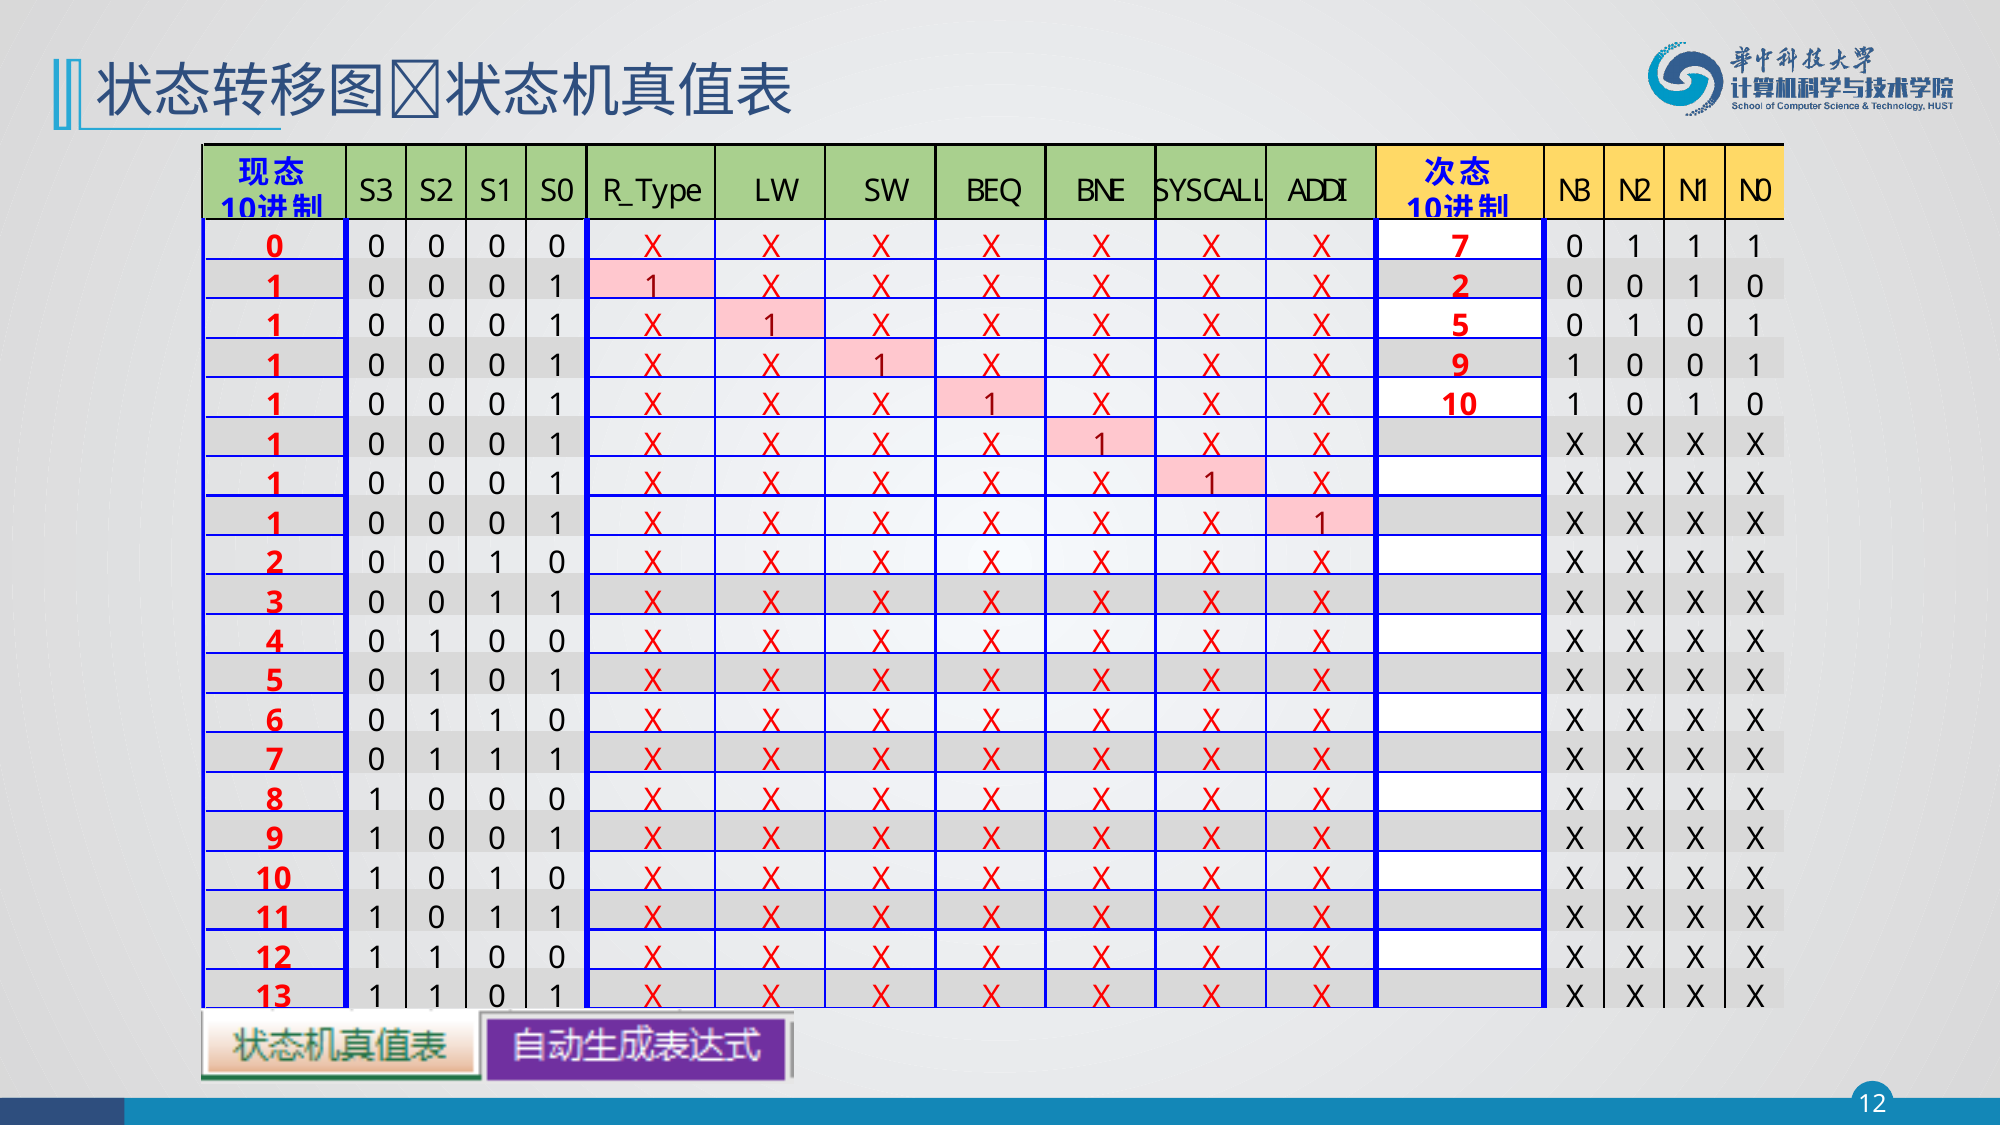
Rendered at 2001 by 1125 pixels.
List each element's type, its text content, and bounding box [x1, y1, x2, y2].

picture [1805, 42, 1953, 116]
picture [201, 1009, 794, 1084]
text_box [201, 143, 1786, 1010]
title 状态转移图状态机真值表 [80, 42, 1805, 144]
